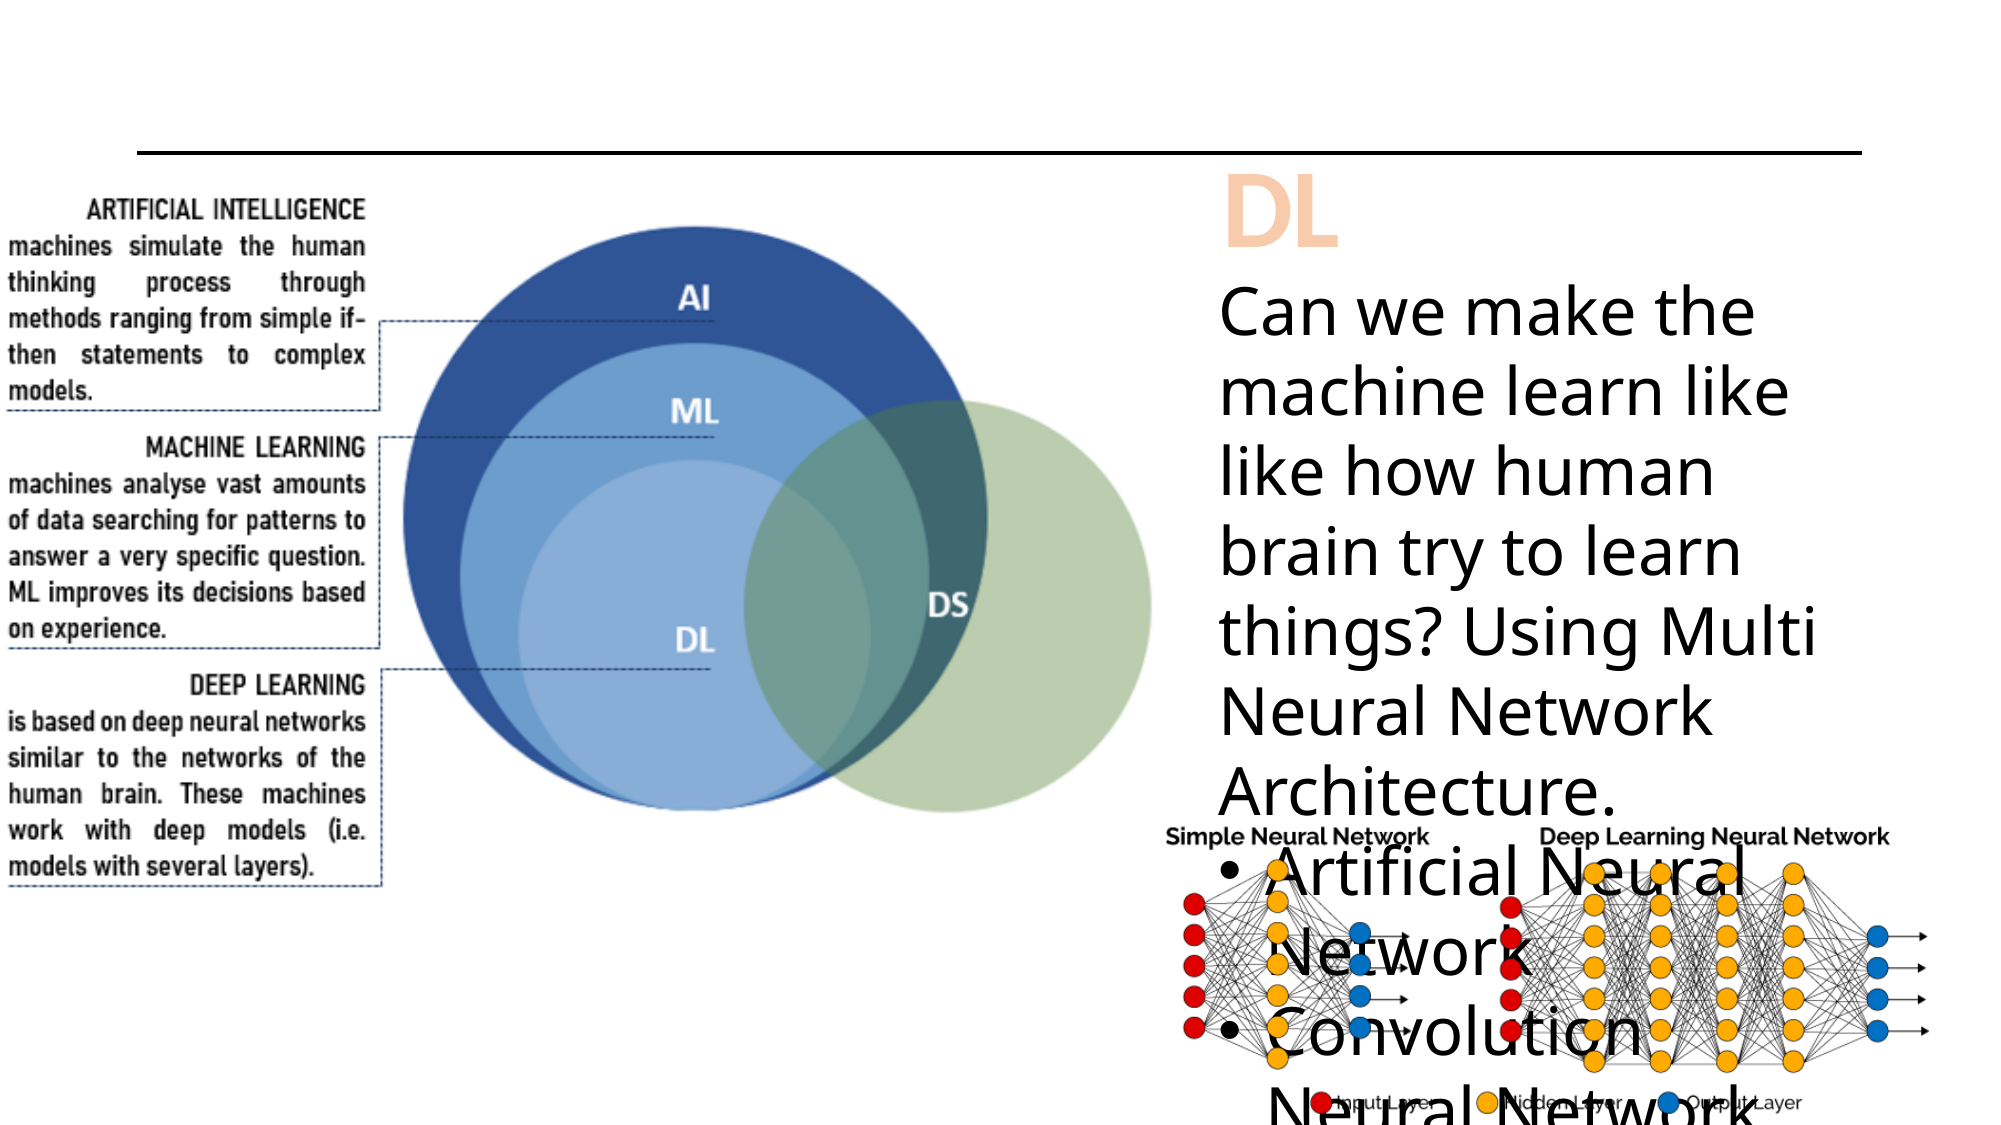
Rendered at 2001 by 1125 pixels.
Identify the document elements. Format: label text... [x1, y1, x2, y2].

text_box DL [1206, 127, 1356, 277]
text_box Can we make the machine learn like like how human brain try to learn things? Using Multi Neural Network Architecture. Artificial Neural Network Convolution Neural Network Recurrent Neural Netwok [1203, 1115, 1865, 1125]
picture [0, 176, 1160, 916]
text_box Can we make the machine learn like like how human brain try to learn things? Using Multi Neural Network Architecture. Artificial Neural Network Convolution Neural Network Recurrent Neural Netwok [1203, 261, 1865, 823]
picture [1165, 823, 1929, 1115]
